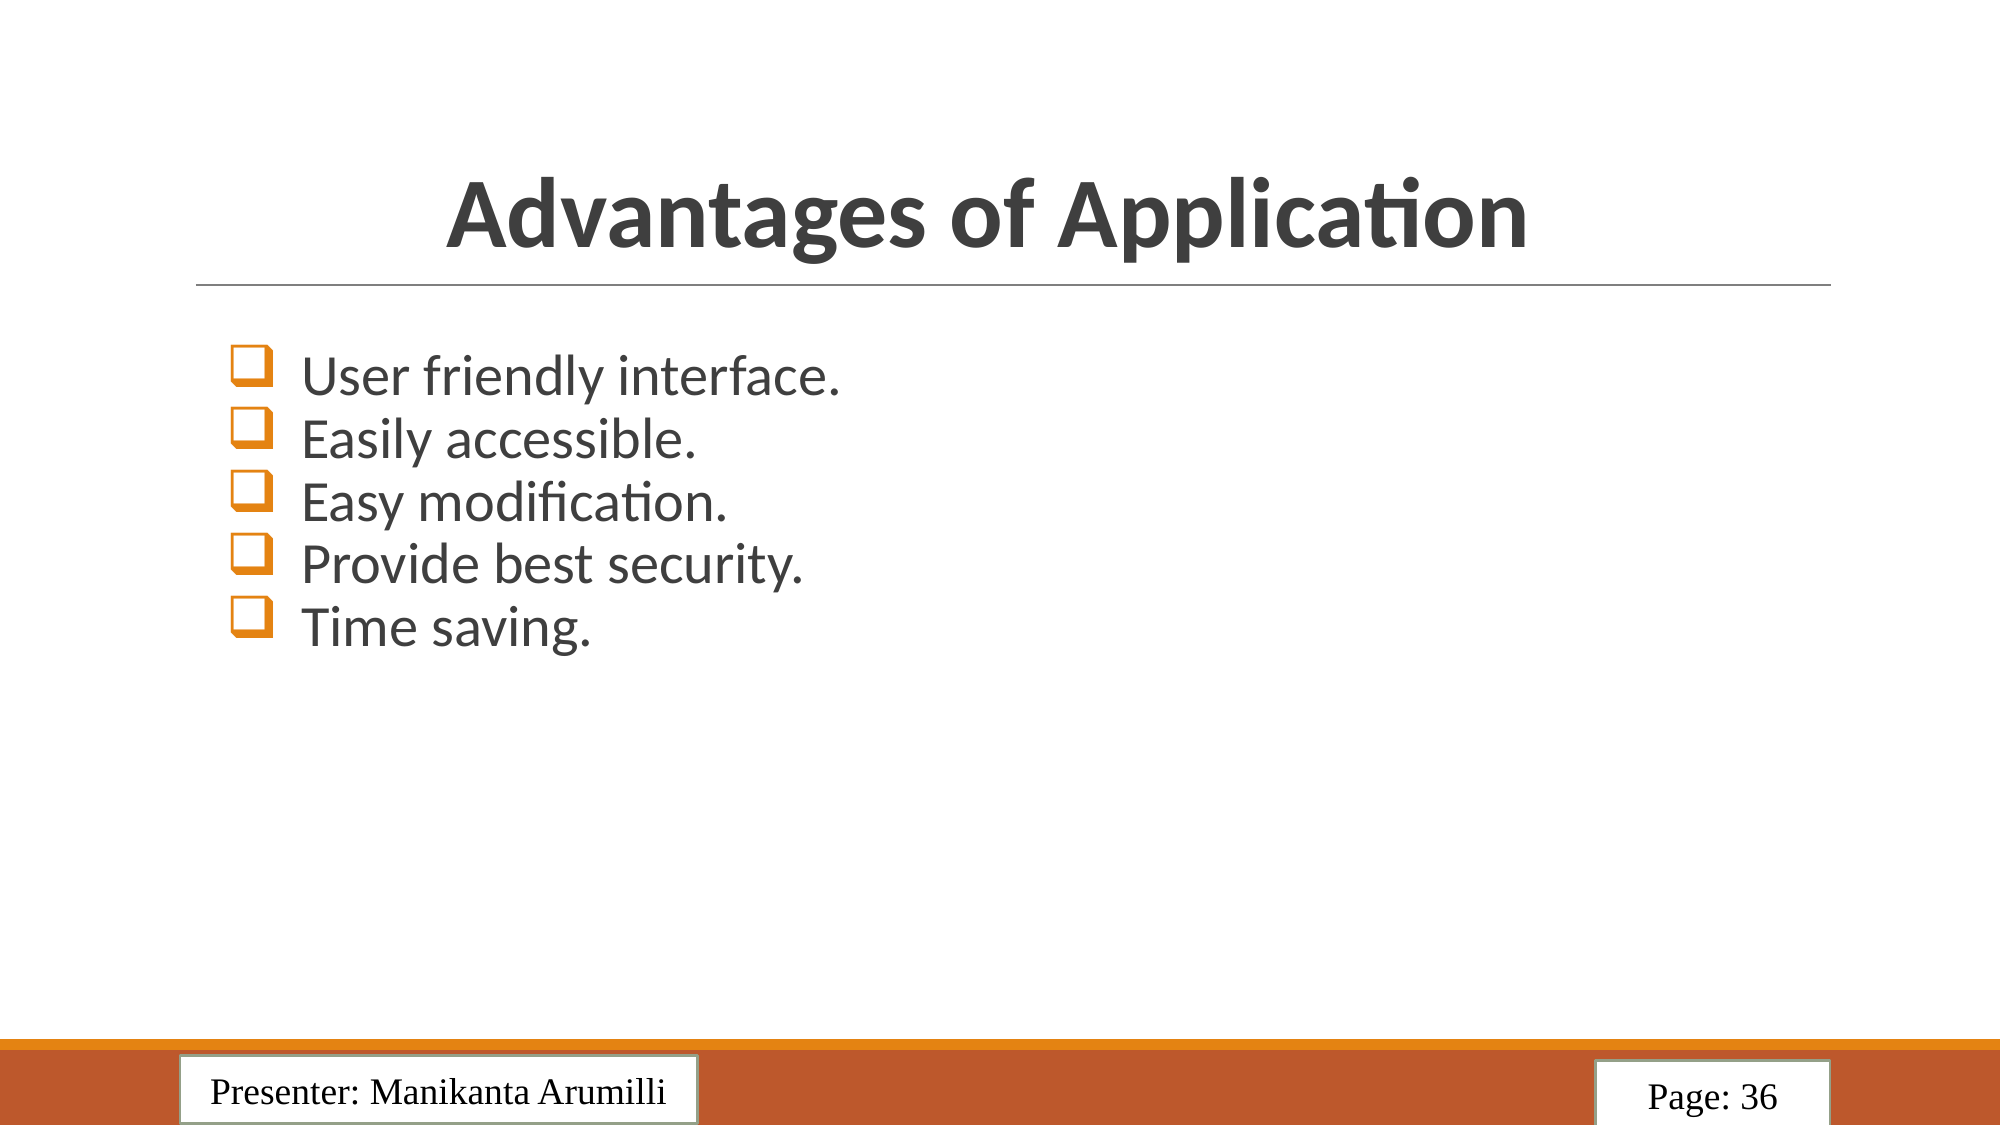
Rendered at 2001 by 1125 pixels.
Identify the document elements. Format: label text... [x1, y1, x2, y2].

title Advantages of Application [174, 37, 1825, 276]
list User friendly interface. Easily accessible. Easy modification. Provide best security. Time saving. [217, 337, 1868, 998]
text_box Page: 36 [1595, 1060, 1830, 1125]
text_box Presenter: Manikanta Arumilli [179, 1055, 698, 1124]
